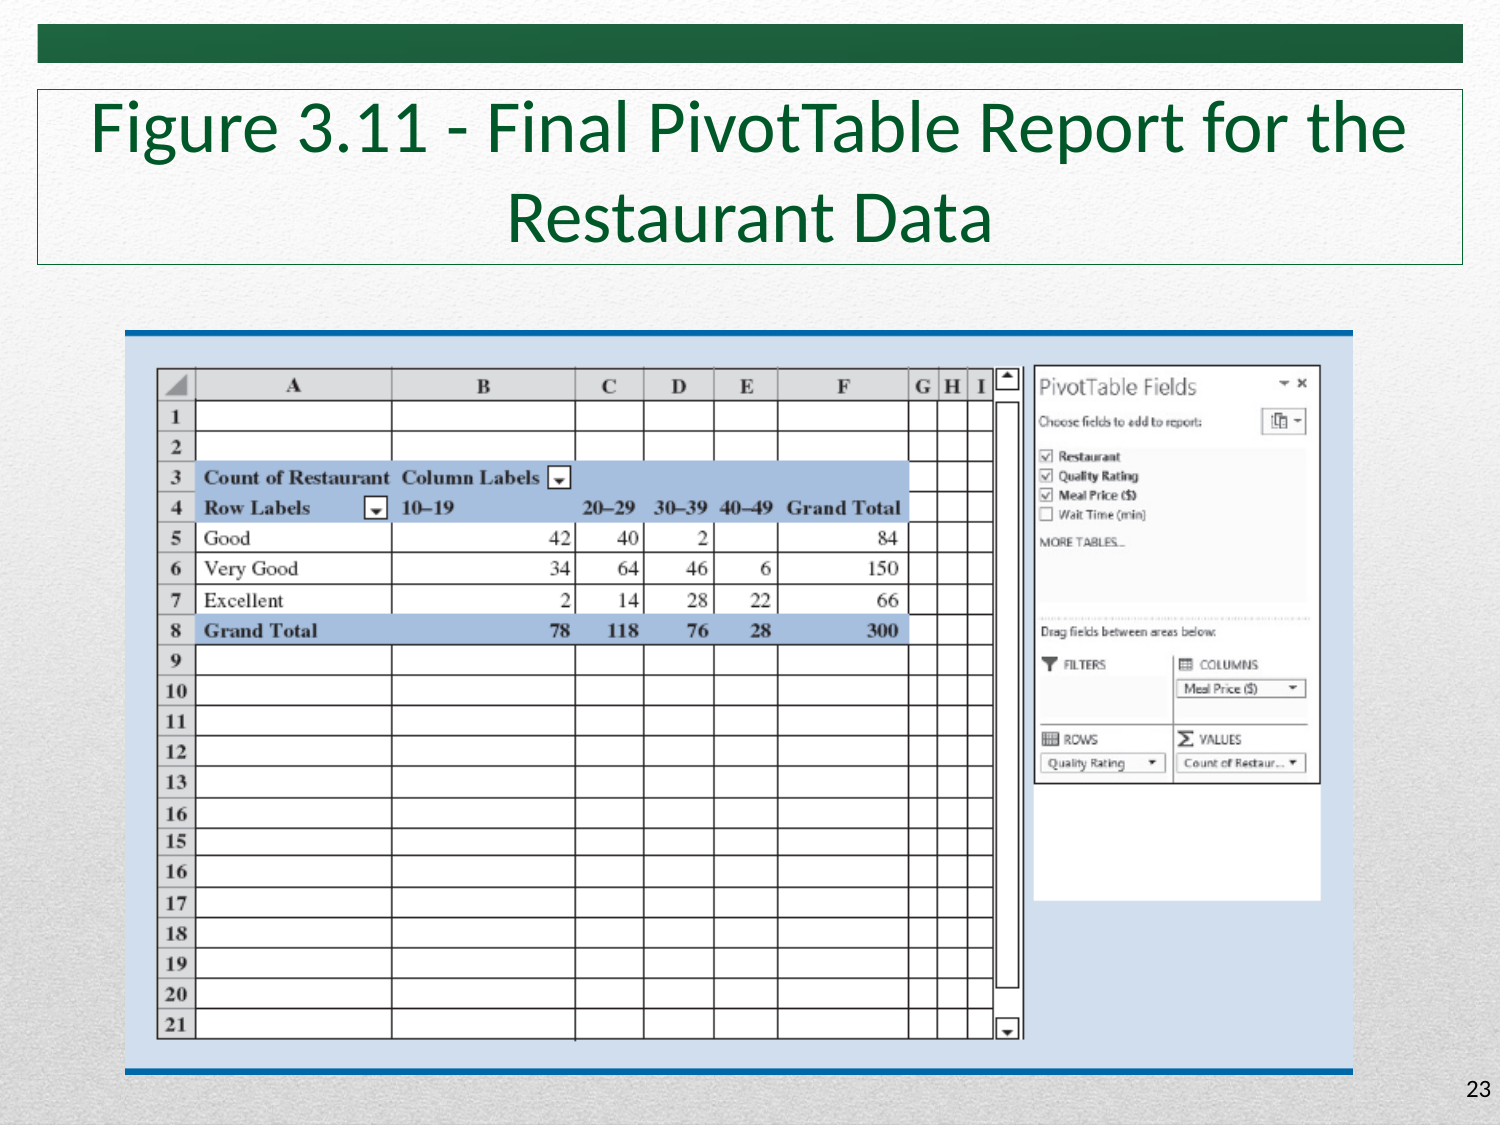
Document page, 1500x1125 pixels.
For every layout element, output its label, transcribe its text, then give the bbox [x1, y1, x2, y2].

picture [37, 24, 1463, 63]
slide_number 23 [1381, 1065, 1500, 1125]
picture [124, 329, 1354, 1076]
title Figure 3.11 - Final PivotTable Report for the Restaurant Data [37, 89, 1463, 265]
